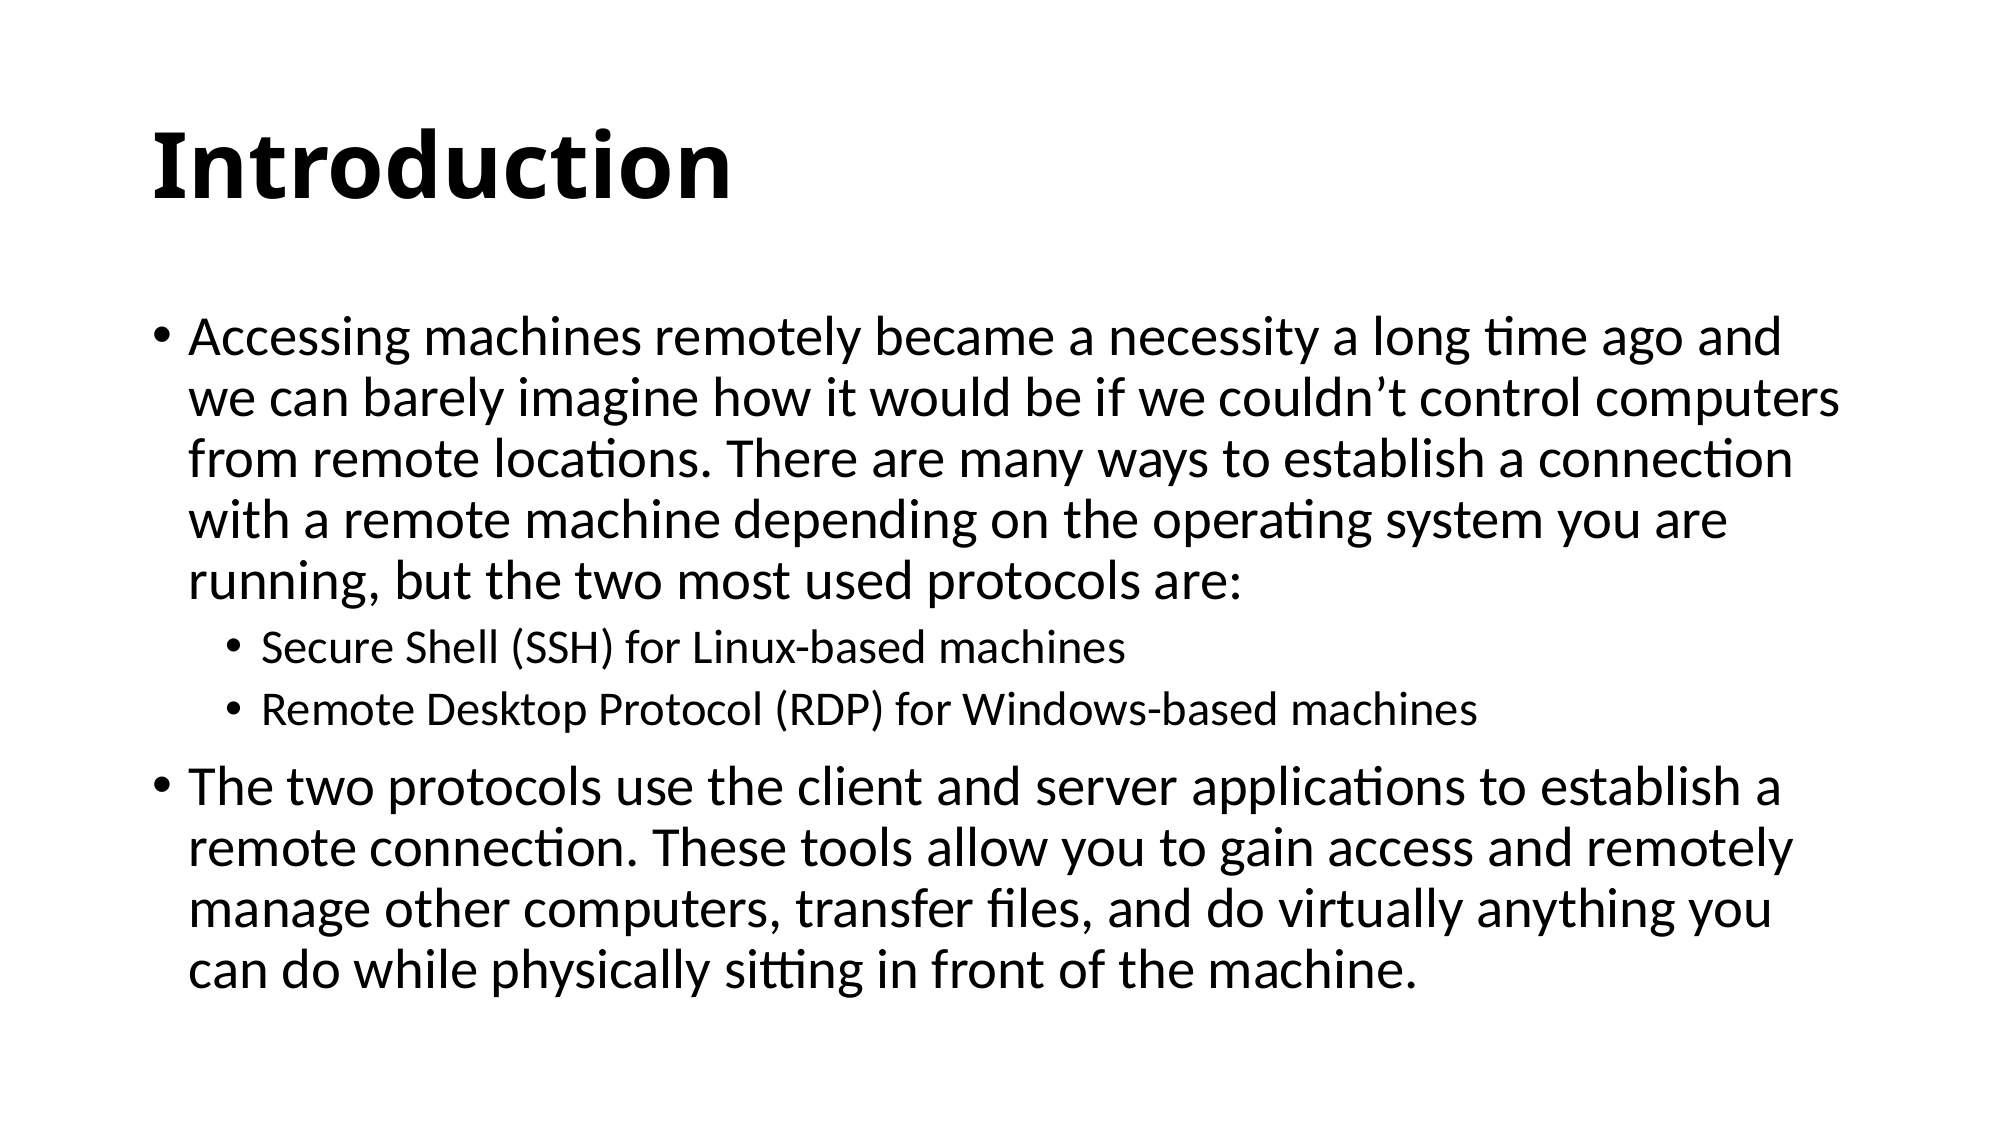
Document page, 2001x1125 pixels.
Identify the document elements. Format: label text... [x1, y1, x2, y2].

title Introduction [137, 59, 1863, 278]
list Accessing machines remotely became a necessity a long time ago and we can barely imagine how it would be if we couldn’t control computers from remote locations. There are many ways to establish a connection with a remote machine depending on the operating system you are running, but the two most used protocols are: Secure Shell (SSH) for Linux-based machines Remote Desktop Protocol (RDP) for Windows-based machines The two protocols use the client and server applications to establish a remote connection. These tools allow you to gain access and remotely manage other computers, transfer files, and do virtually anything you can do while physically sitting in front of the machine. [137, 299, 1863, 1014]
